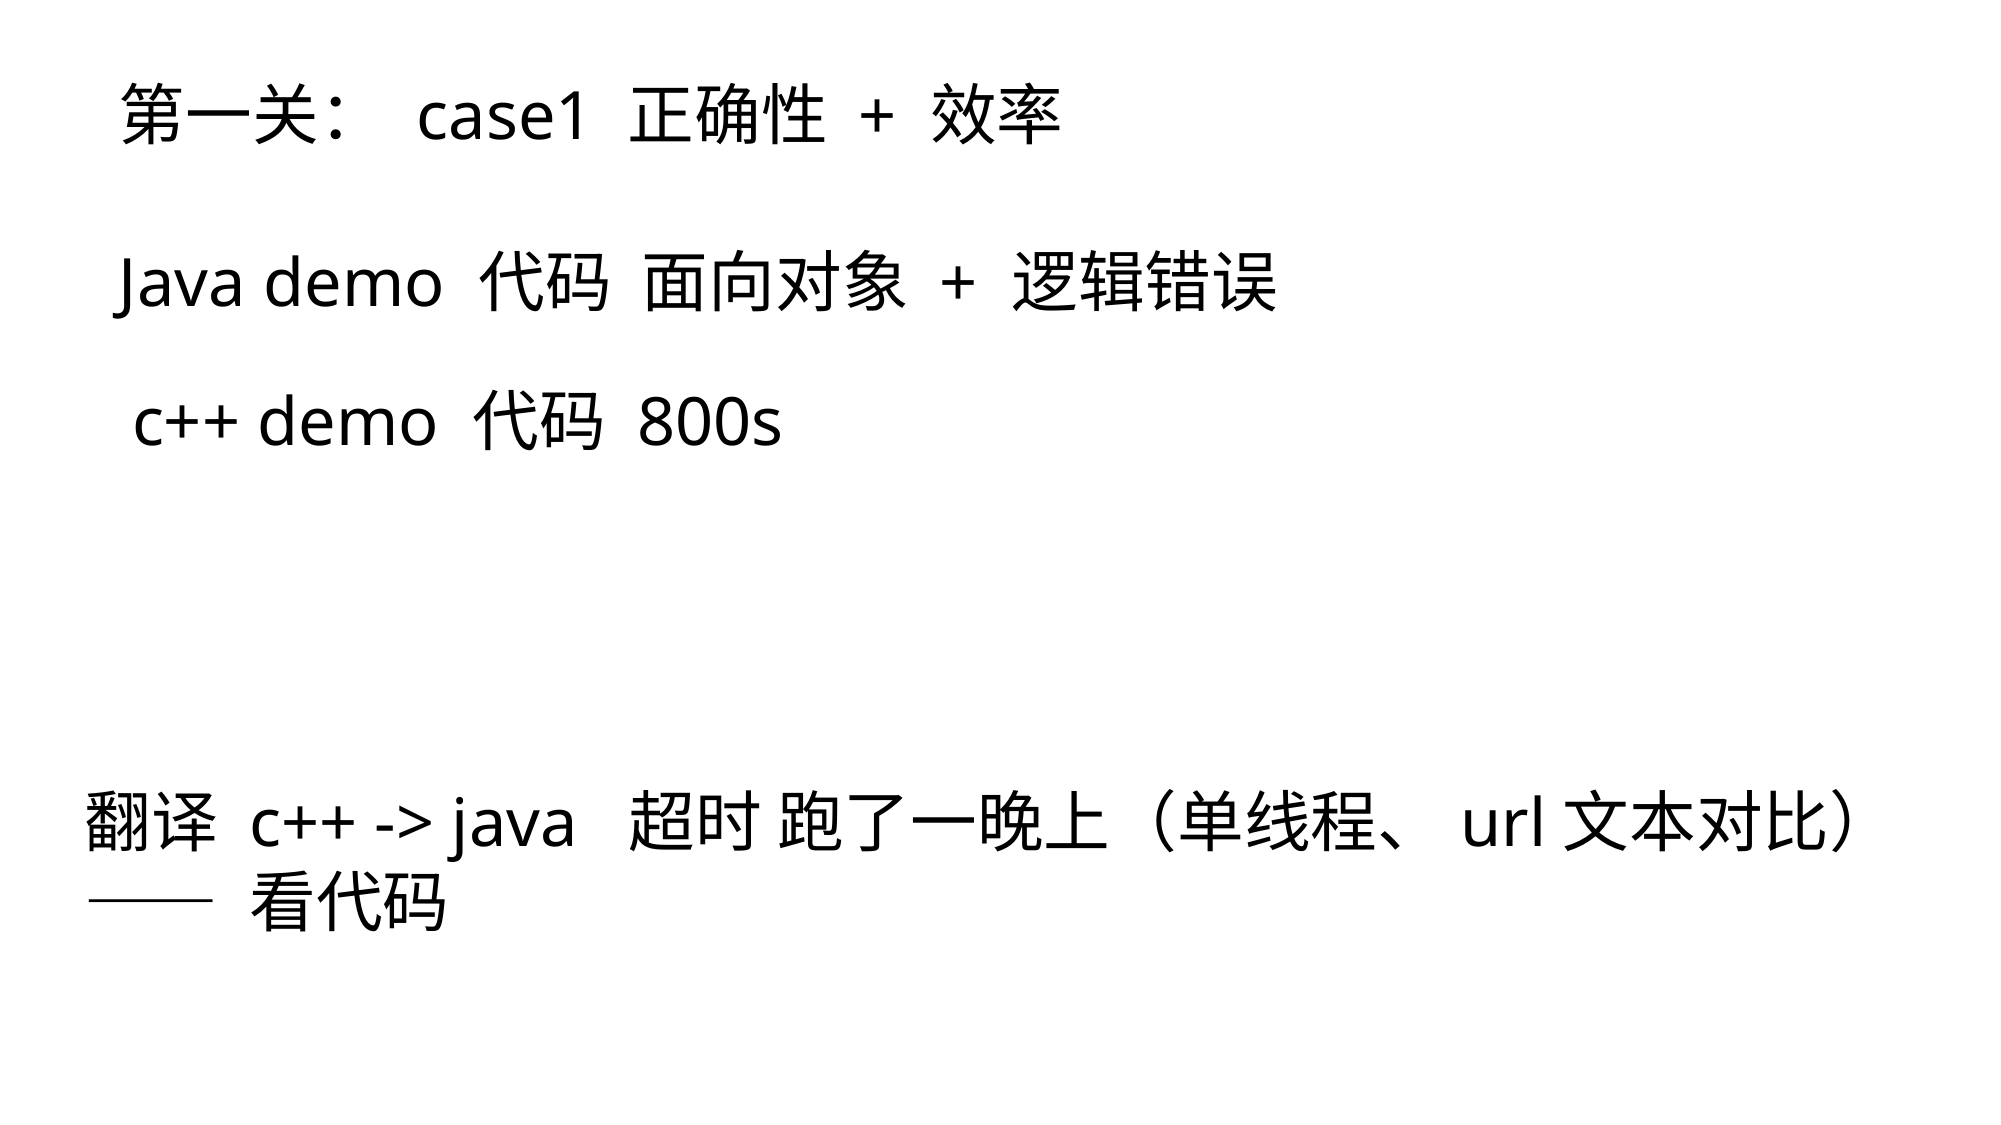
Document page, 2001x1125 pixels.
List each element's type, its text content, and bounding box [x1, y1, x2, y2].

text_box 第一关： case1 正确性 + 效率 [104, 65, 1844, 161]
text_box Java demo 代码 面向对象 + 逻辑错误 [104, 232, 1844, 328]
text_box 翻译 c++ -> java 超时 跑了一晚上（单线程、url文本对比） —— 看代码 [70, 772, 2000, 948]
text_box c++ demo 代码 800s [117, 371, 1062, 466]
